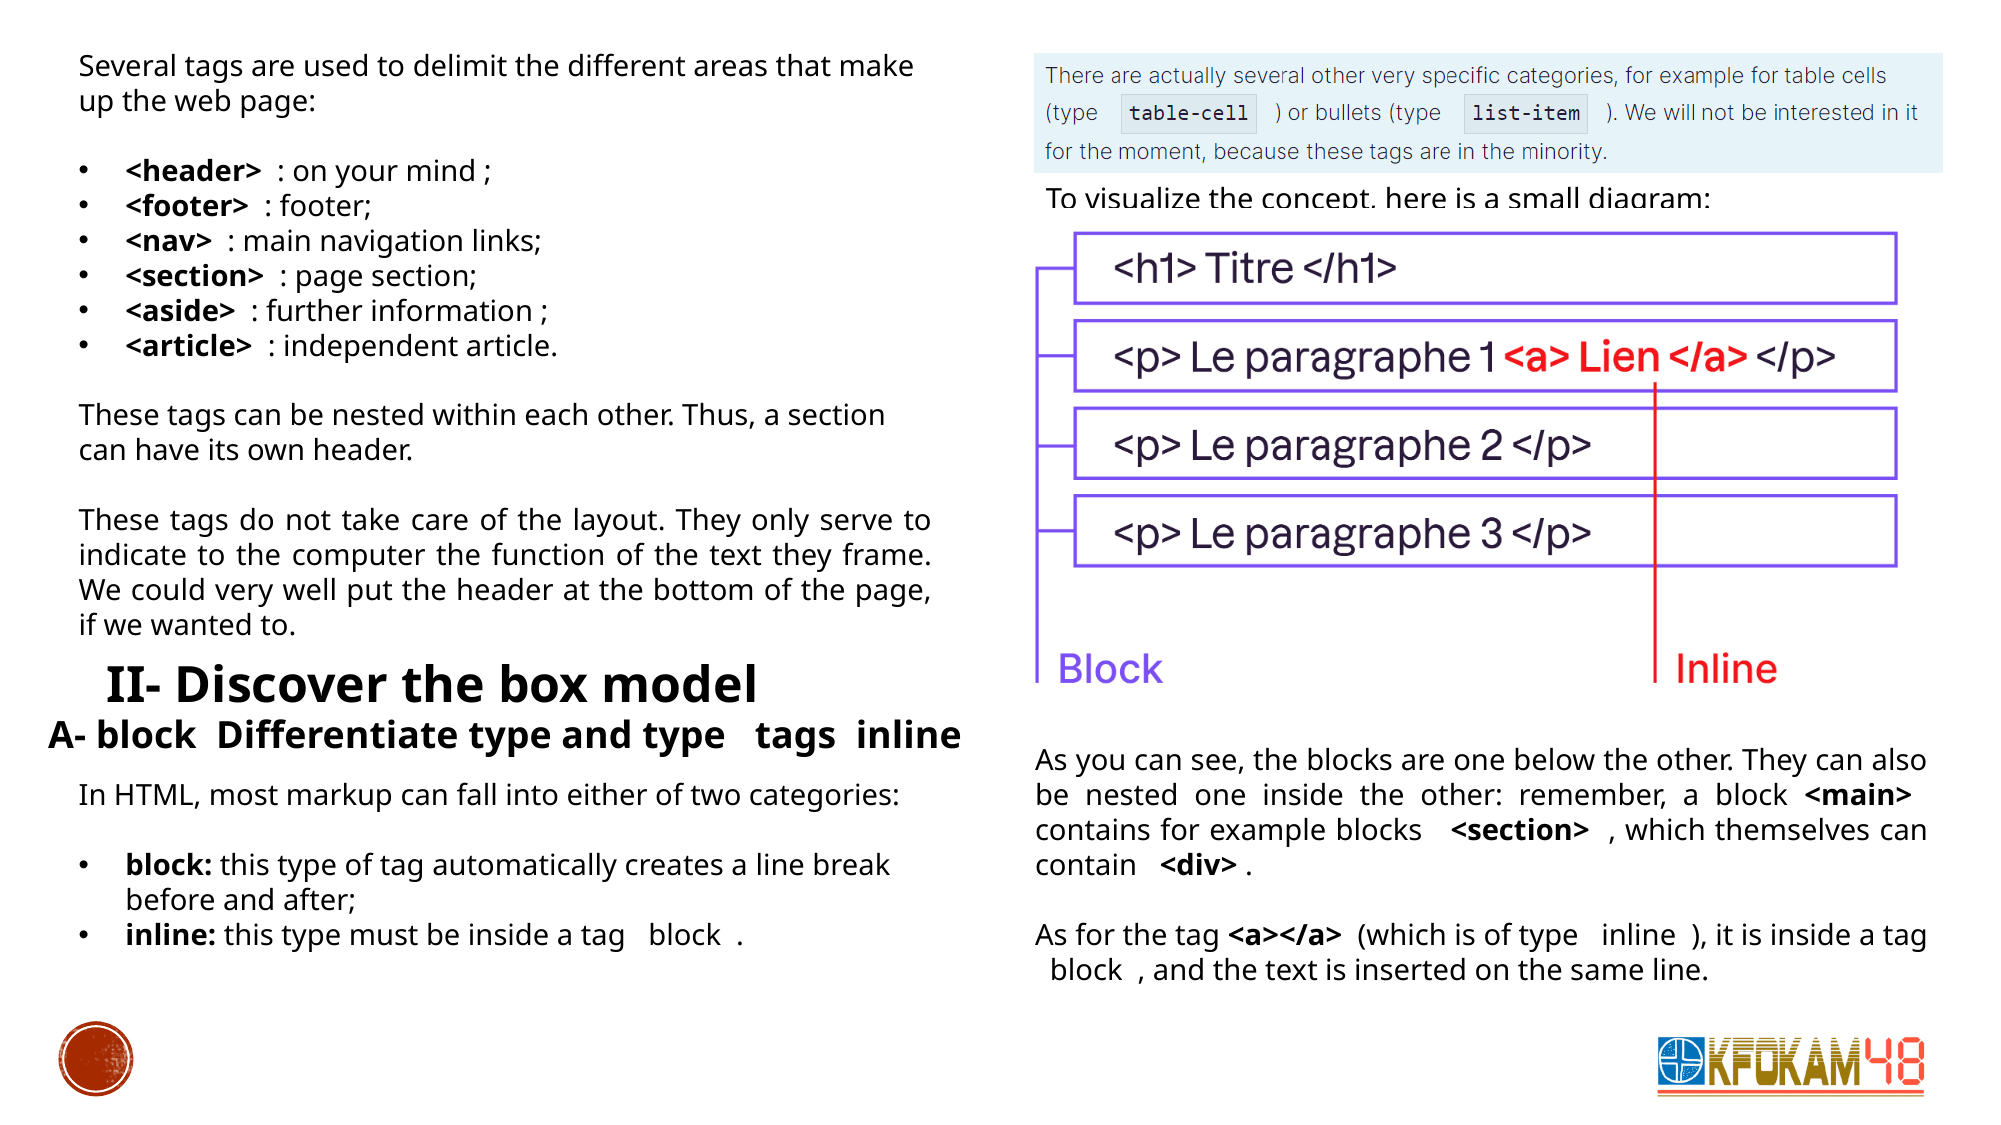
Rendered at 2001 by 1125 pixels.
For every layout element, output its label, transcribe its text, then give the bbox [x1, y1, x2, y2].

picture [1009, 208, 1946, 722]
text_box II- Discover the box model [92, 645, 774, 703]
picture [1034, 53, 1944, 173]
text_box Several tags are used to delimit the different areas that make up the web page: <header> : on your mind ; <footer> : footer; <nav> : main navigation links; <section> : page section; <aside> : further information ; <article> : independent article. These tags can be nested within each other. Thus, a section can have its own header. These tags do not take care of the layout. They only serve to indicate to the computer the function of the text they frame. We could very well put the header at the bottom of the page, if we wanted to. [63, 39, 948, 649]
text_box In HTML, most markup can fall into either of two categories: block: this type of tag automatically creates a line break before and after; inline: this type must be inside a tag block . [63, 769, 974, 959]
text_box A- block Differentiate type and type tags inline [33, 703, 978, 764]
picture [1653, 1032, 1929, 1101]
text_box To visualize the concept, here is a small diagram: [1031, 172, 1727, 207]
text_box As you can see, the blocks are one below the other. They can also be nested one inside the other: remember, a block <main> contains for example blocks <section> , which themselves can contain <div> . As for the tag <a></a> (which is of type inline ), it is inside a tag block , and the text is inserted on the same line. [1020, 733, 1944, 994]
